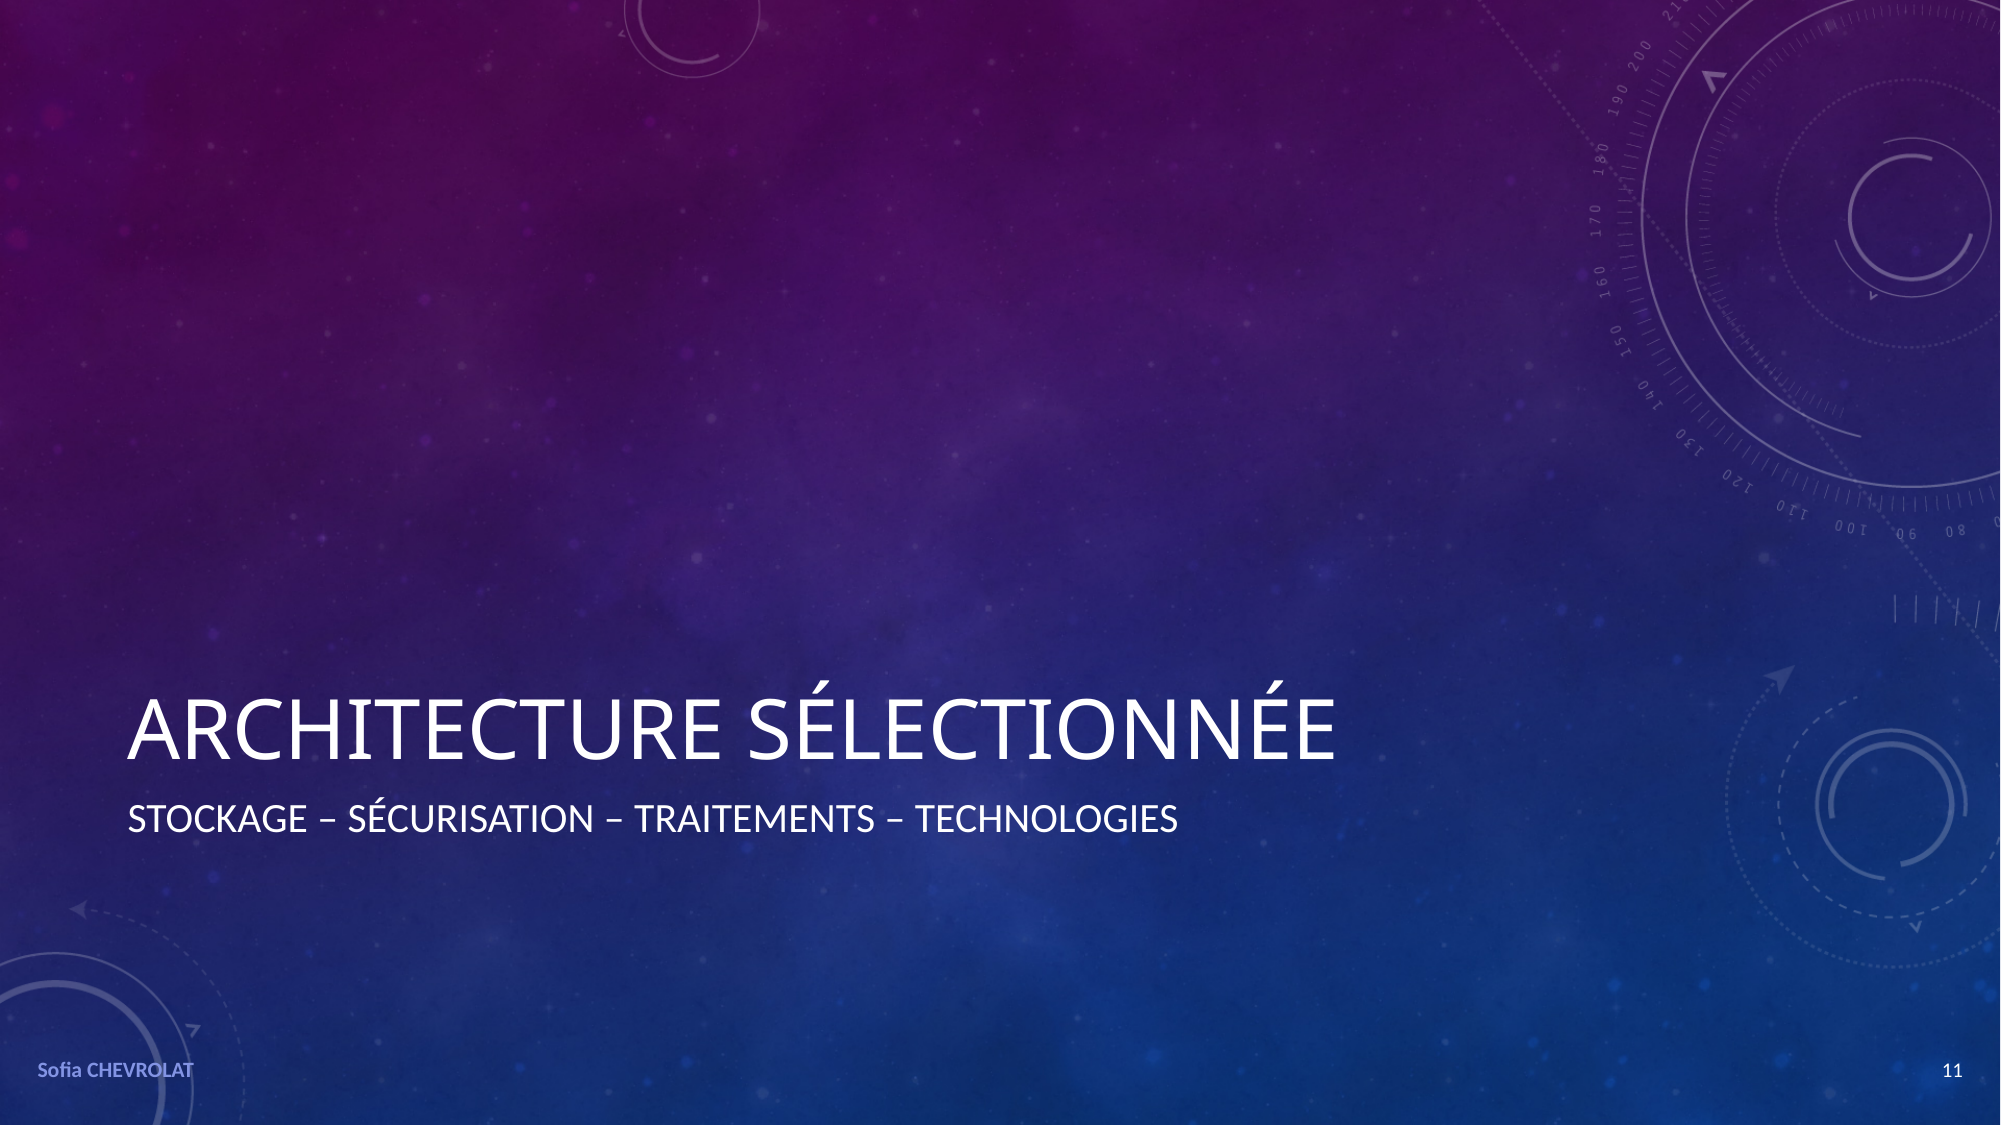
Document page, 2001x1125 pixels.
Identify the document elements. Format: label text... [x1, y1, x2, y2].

title ARCHITECTURE SÉLECTIONNÉE [112, 542, 1775, 783]
slide_number 11 [1887, 1038, 1978, 1101]
footer Sofia CHEVROLAT [22, 1038, 396, 1101]
list STOCKAGE – Sécurisation – TRAITEMENTS – TECHNOLOGIES [112, 783, 1775, 925]
picture [0, 0, 2001, 1125]
